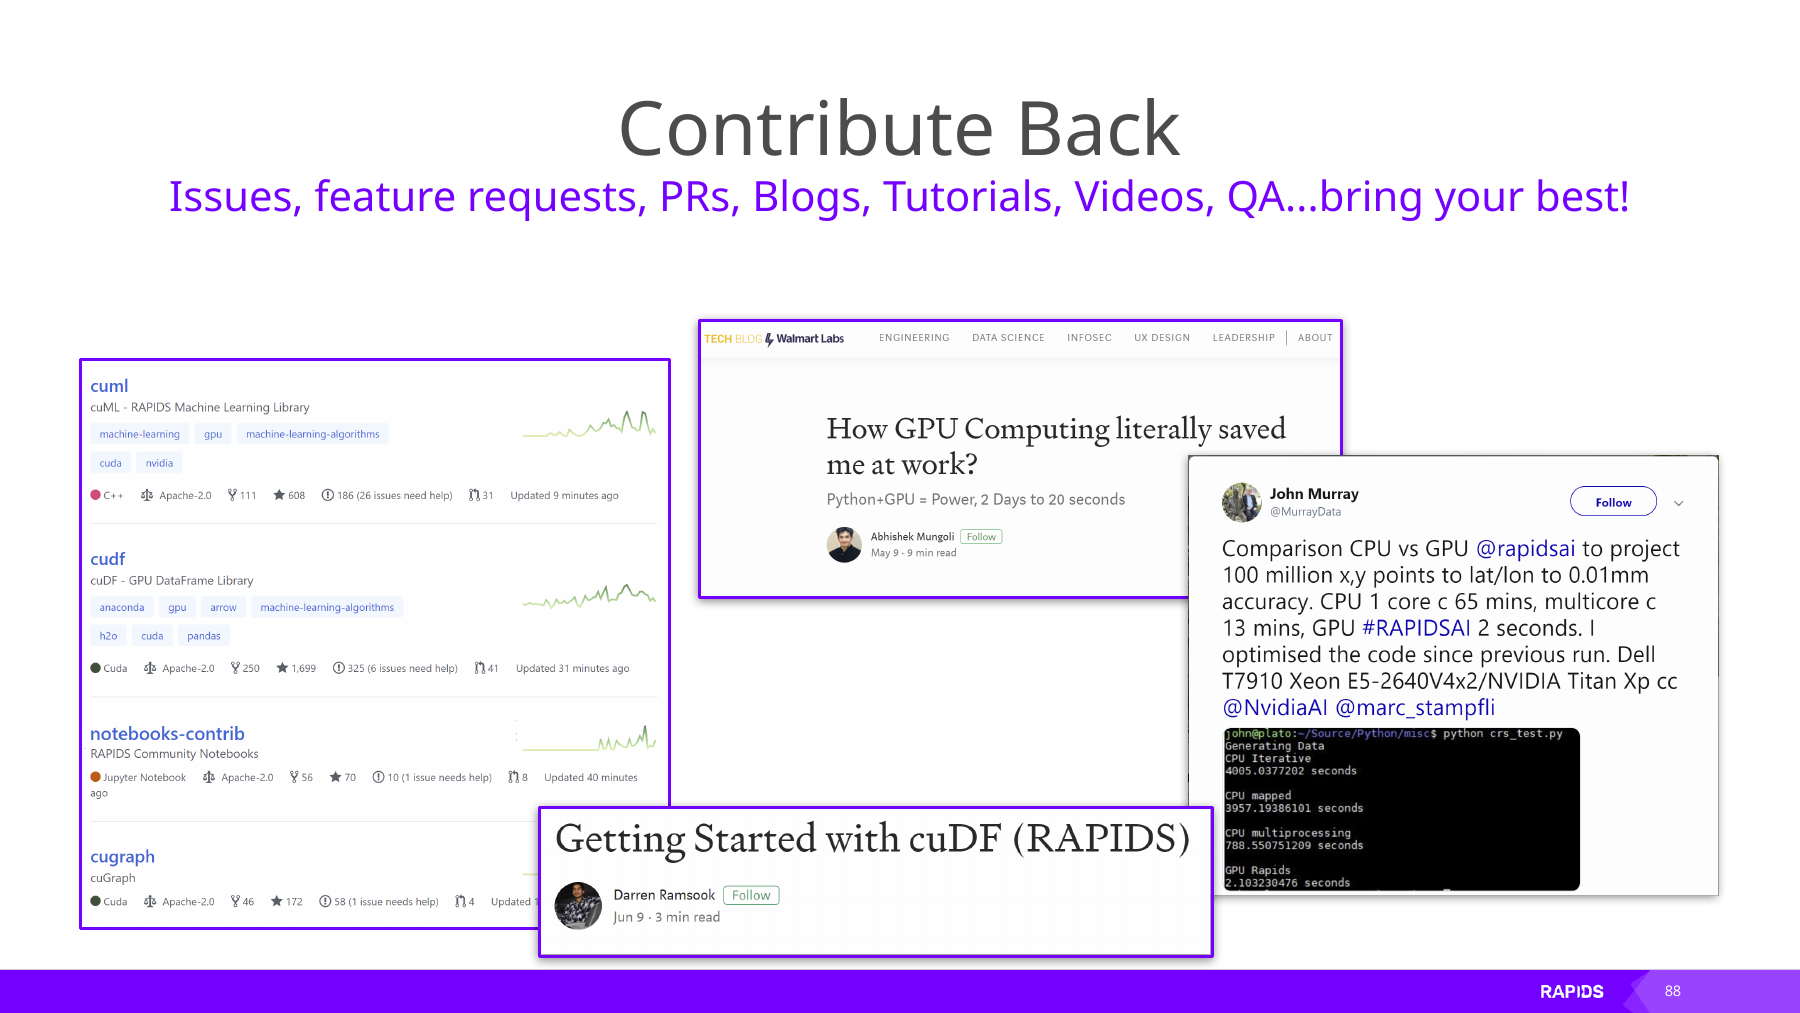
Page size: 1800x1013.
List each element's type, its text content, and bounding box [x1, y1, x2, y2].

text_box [81, 360, 669, 928]
list Issues, feature requests, PRs, Blogs, Tutorials, Videos, QA...bring your best! [82, 167, 1719, 254]
title Contribute Back [82, 82, 1719, 167]
picture [0, 0, 1800, 1013]
